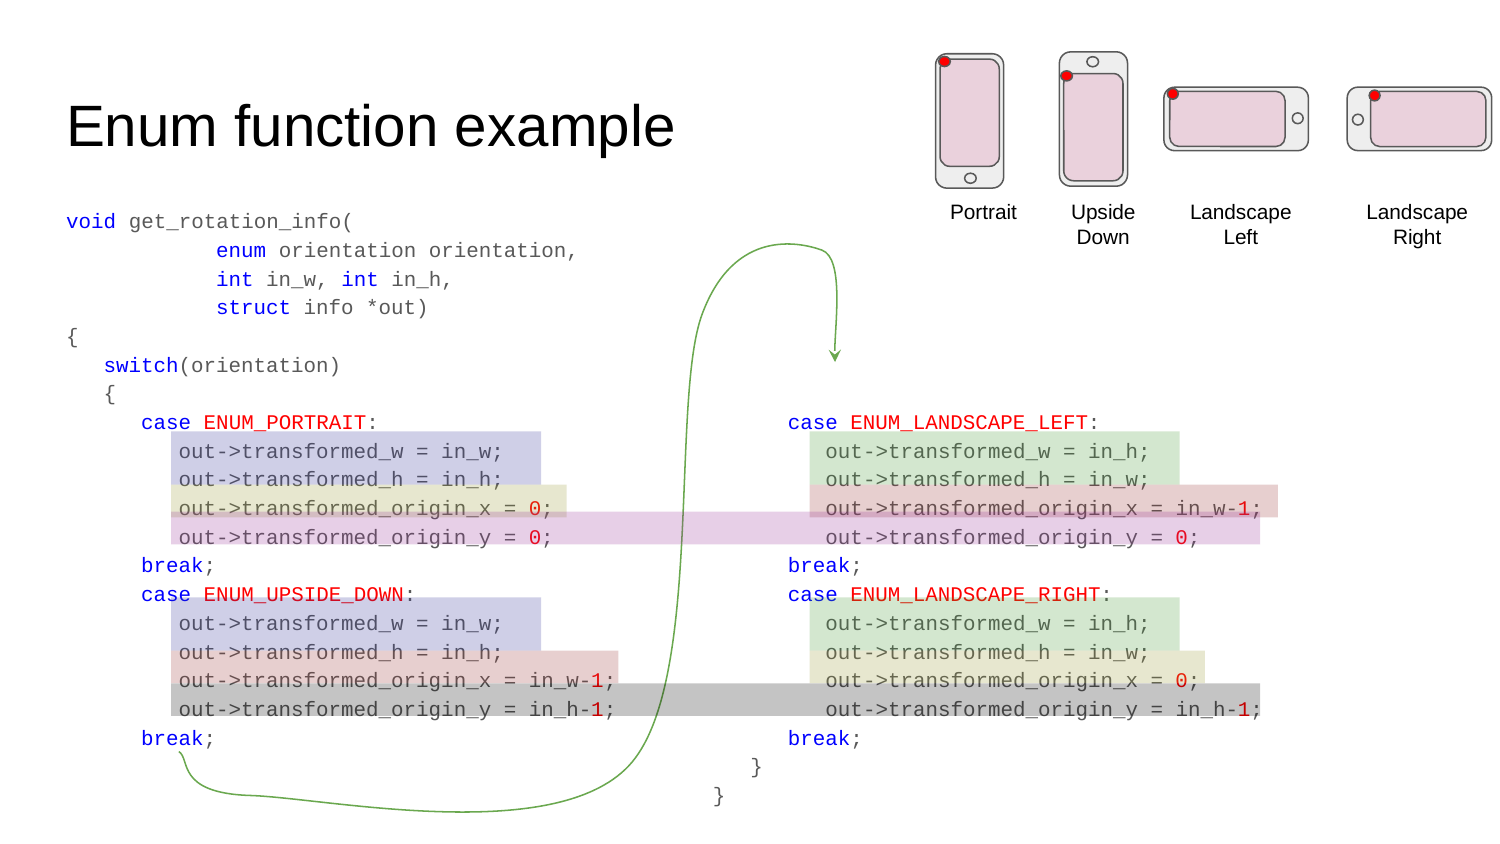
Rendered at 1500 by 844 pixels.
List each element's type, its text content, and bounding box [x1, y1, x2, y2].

text_box [178, 716, 657, 813]
text_box [809, 431, 1180, 484]
text_box [584, 243, 842, 511]
list void get_rotation_info( enum orientation orientation, int in_w, int in_h, struct info *out) { switch(orientation) { case ENUM_PORTRAIT: out->transformed_w = in_w; out->transformed_h = in_h; out->transformed_origin_x = 0; out->transformed_origin_y = 0; break; case ENUM_UPSIDE_DOWN: out->transformed_w = in_w; out->transformed_h = in_h; out->transformed_origin_x = in_w-1; out->transformed_origin_y = in_h-1; break; [51, 189, 697, 750]
text_box [809, 484, 1278, 518]
list case ENUM_LANDSCAPE_LEFT: out->transformed_w = in_h; out->transformed_h = in_w; out->transformed_origin_x = in_w-1; out->transformed_origin_y = 0; break; case ENUM_LANDSCAPE_RIGHT: out->transformed_w = in_h; out->transformed_h = in_w; out->transformed_origin_x = 0; out->transformed_origin_y = in_h-1; break; } } [697, 189, 1449, 750]
text_box [171, 484, 567, 511]
text_box [439, 545, 682, 683]
text_box [171, 597, 542, 650]
title Enum function example [51, 72, 930, 167]
text_box [809, 597, 1180, 650]
text_box [171, 683, 1261, 716]
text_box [935, 51, 1492, 221]
text_box [171, 511, 1261, 545]
text_box [171, 431, 542, 484]
text_box [171, 650, 619, 683]
text_box [809, 650, 1205, 683]
